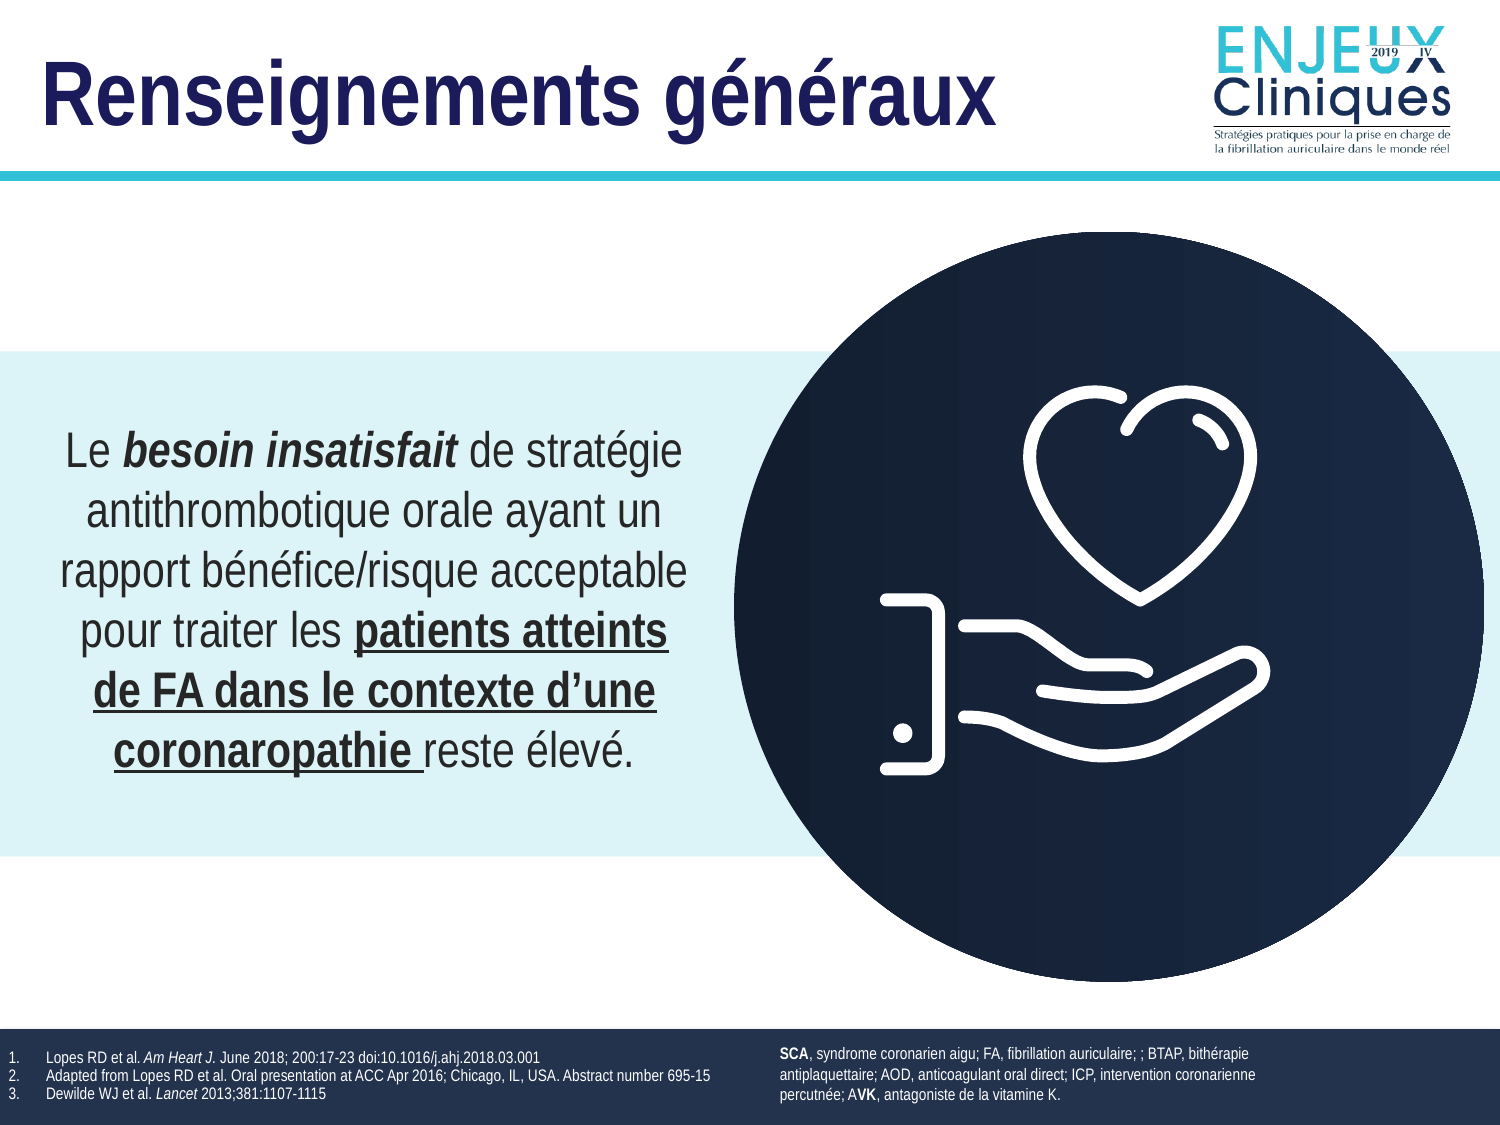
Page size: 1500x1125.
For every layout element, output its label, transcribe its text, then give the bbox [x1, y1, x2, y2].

text_box [0, 1028, 1500, 1125]
picture [1207, 19, 1454, 160]
text_box Renseignements généraux [26, 26, 1202, 152]
text_box SCA, syndrome coronarien aigu; FA, fibrillation auriculaire; ; BTAP, bithérapie antiplaquettaire; AOD, anticoagulant oral direct; ICP, intervention coronarienne percutnée; AVK, antagoniste de la vitamine K. [765, 1036, 1311, 1111]
text_box Lopes RD et al. Am Heart J. June 2018; 200:17-23 doi:10.1016/j.ahj.2018.03.001 Adapted from Lopes RD et al. Oral presentation at ACC Apr 2016; Chicago, IL, USA. Abstract number 695-15 Dewilde WJ et al. Lancet 2013;381:1107-1115 [6, 1042, 765, 1109]
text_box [0, 231, 1500, 982]
